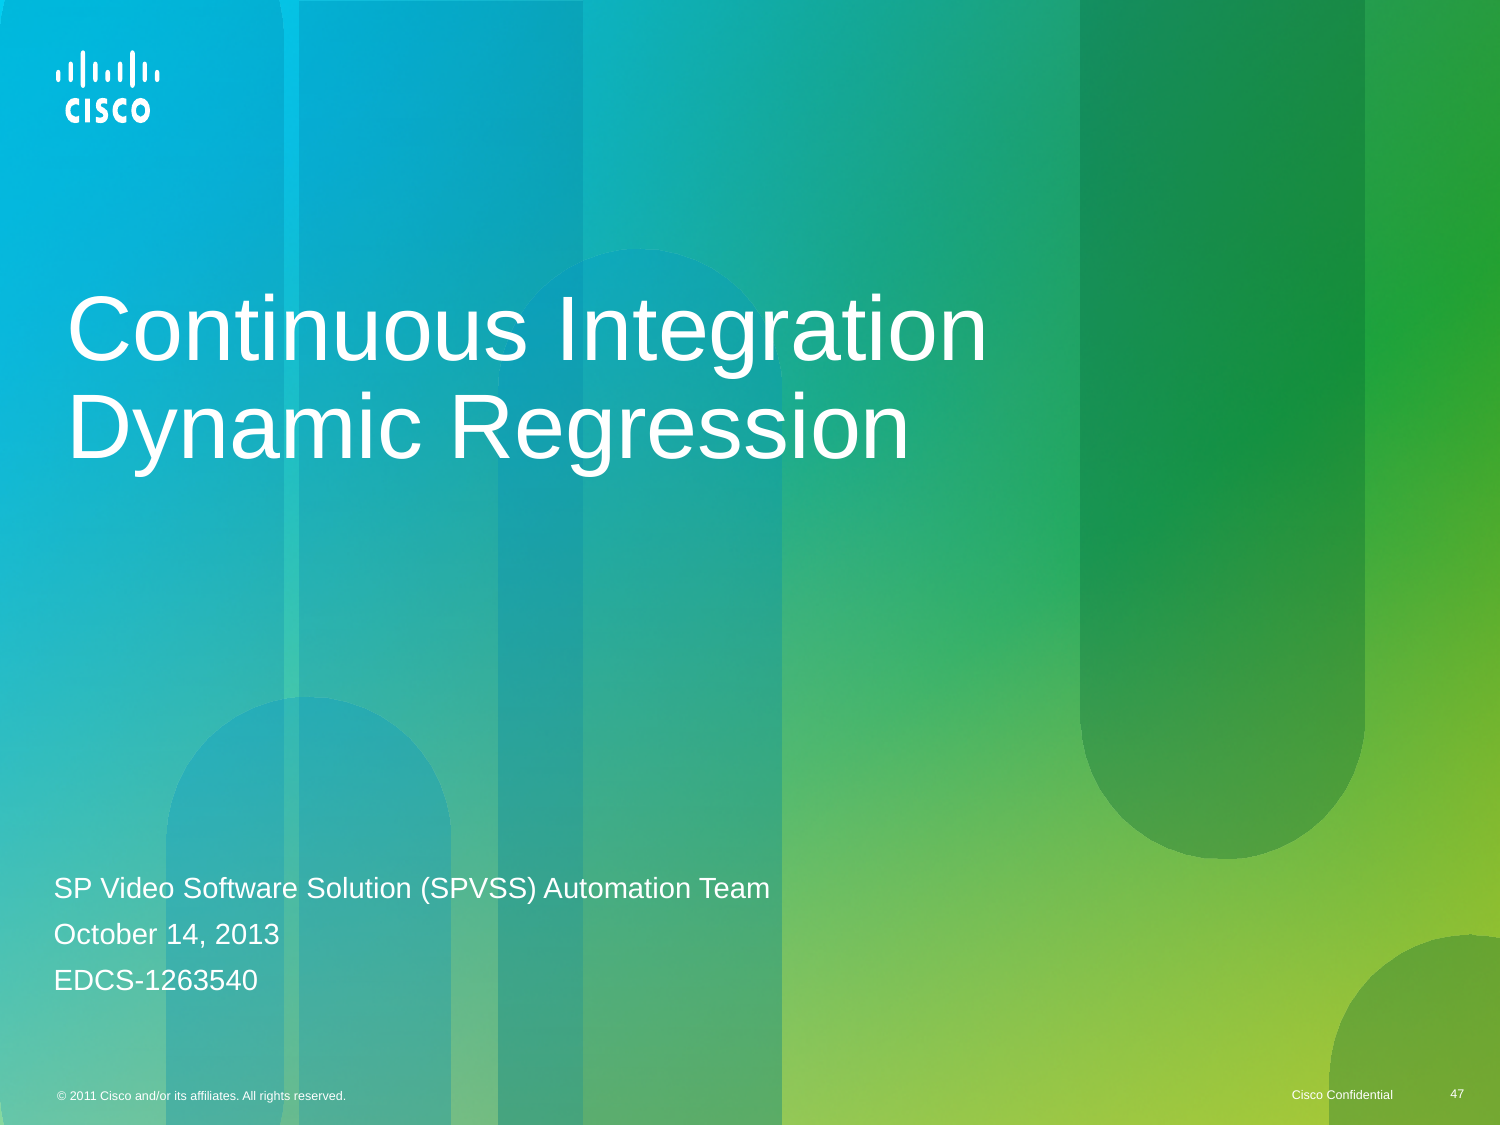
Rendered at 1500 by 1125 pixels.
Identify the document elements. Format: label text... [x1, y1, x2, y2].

title Continuous Integration Dynamic Regression [52, 201, 1464, 487]
picture [0, 0, 1500, 1125]
list SP Video Software Solution (SPVSS) Automation Team October 14, 2013 EDCS-1263540 [38, 865, 1370, 1053]
